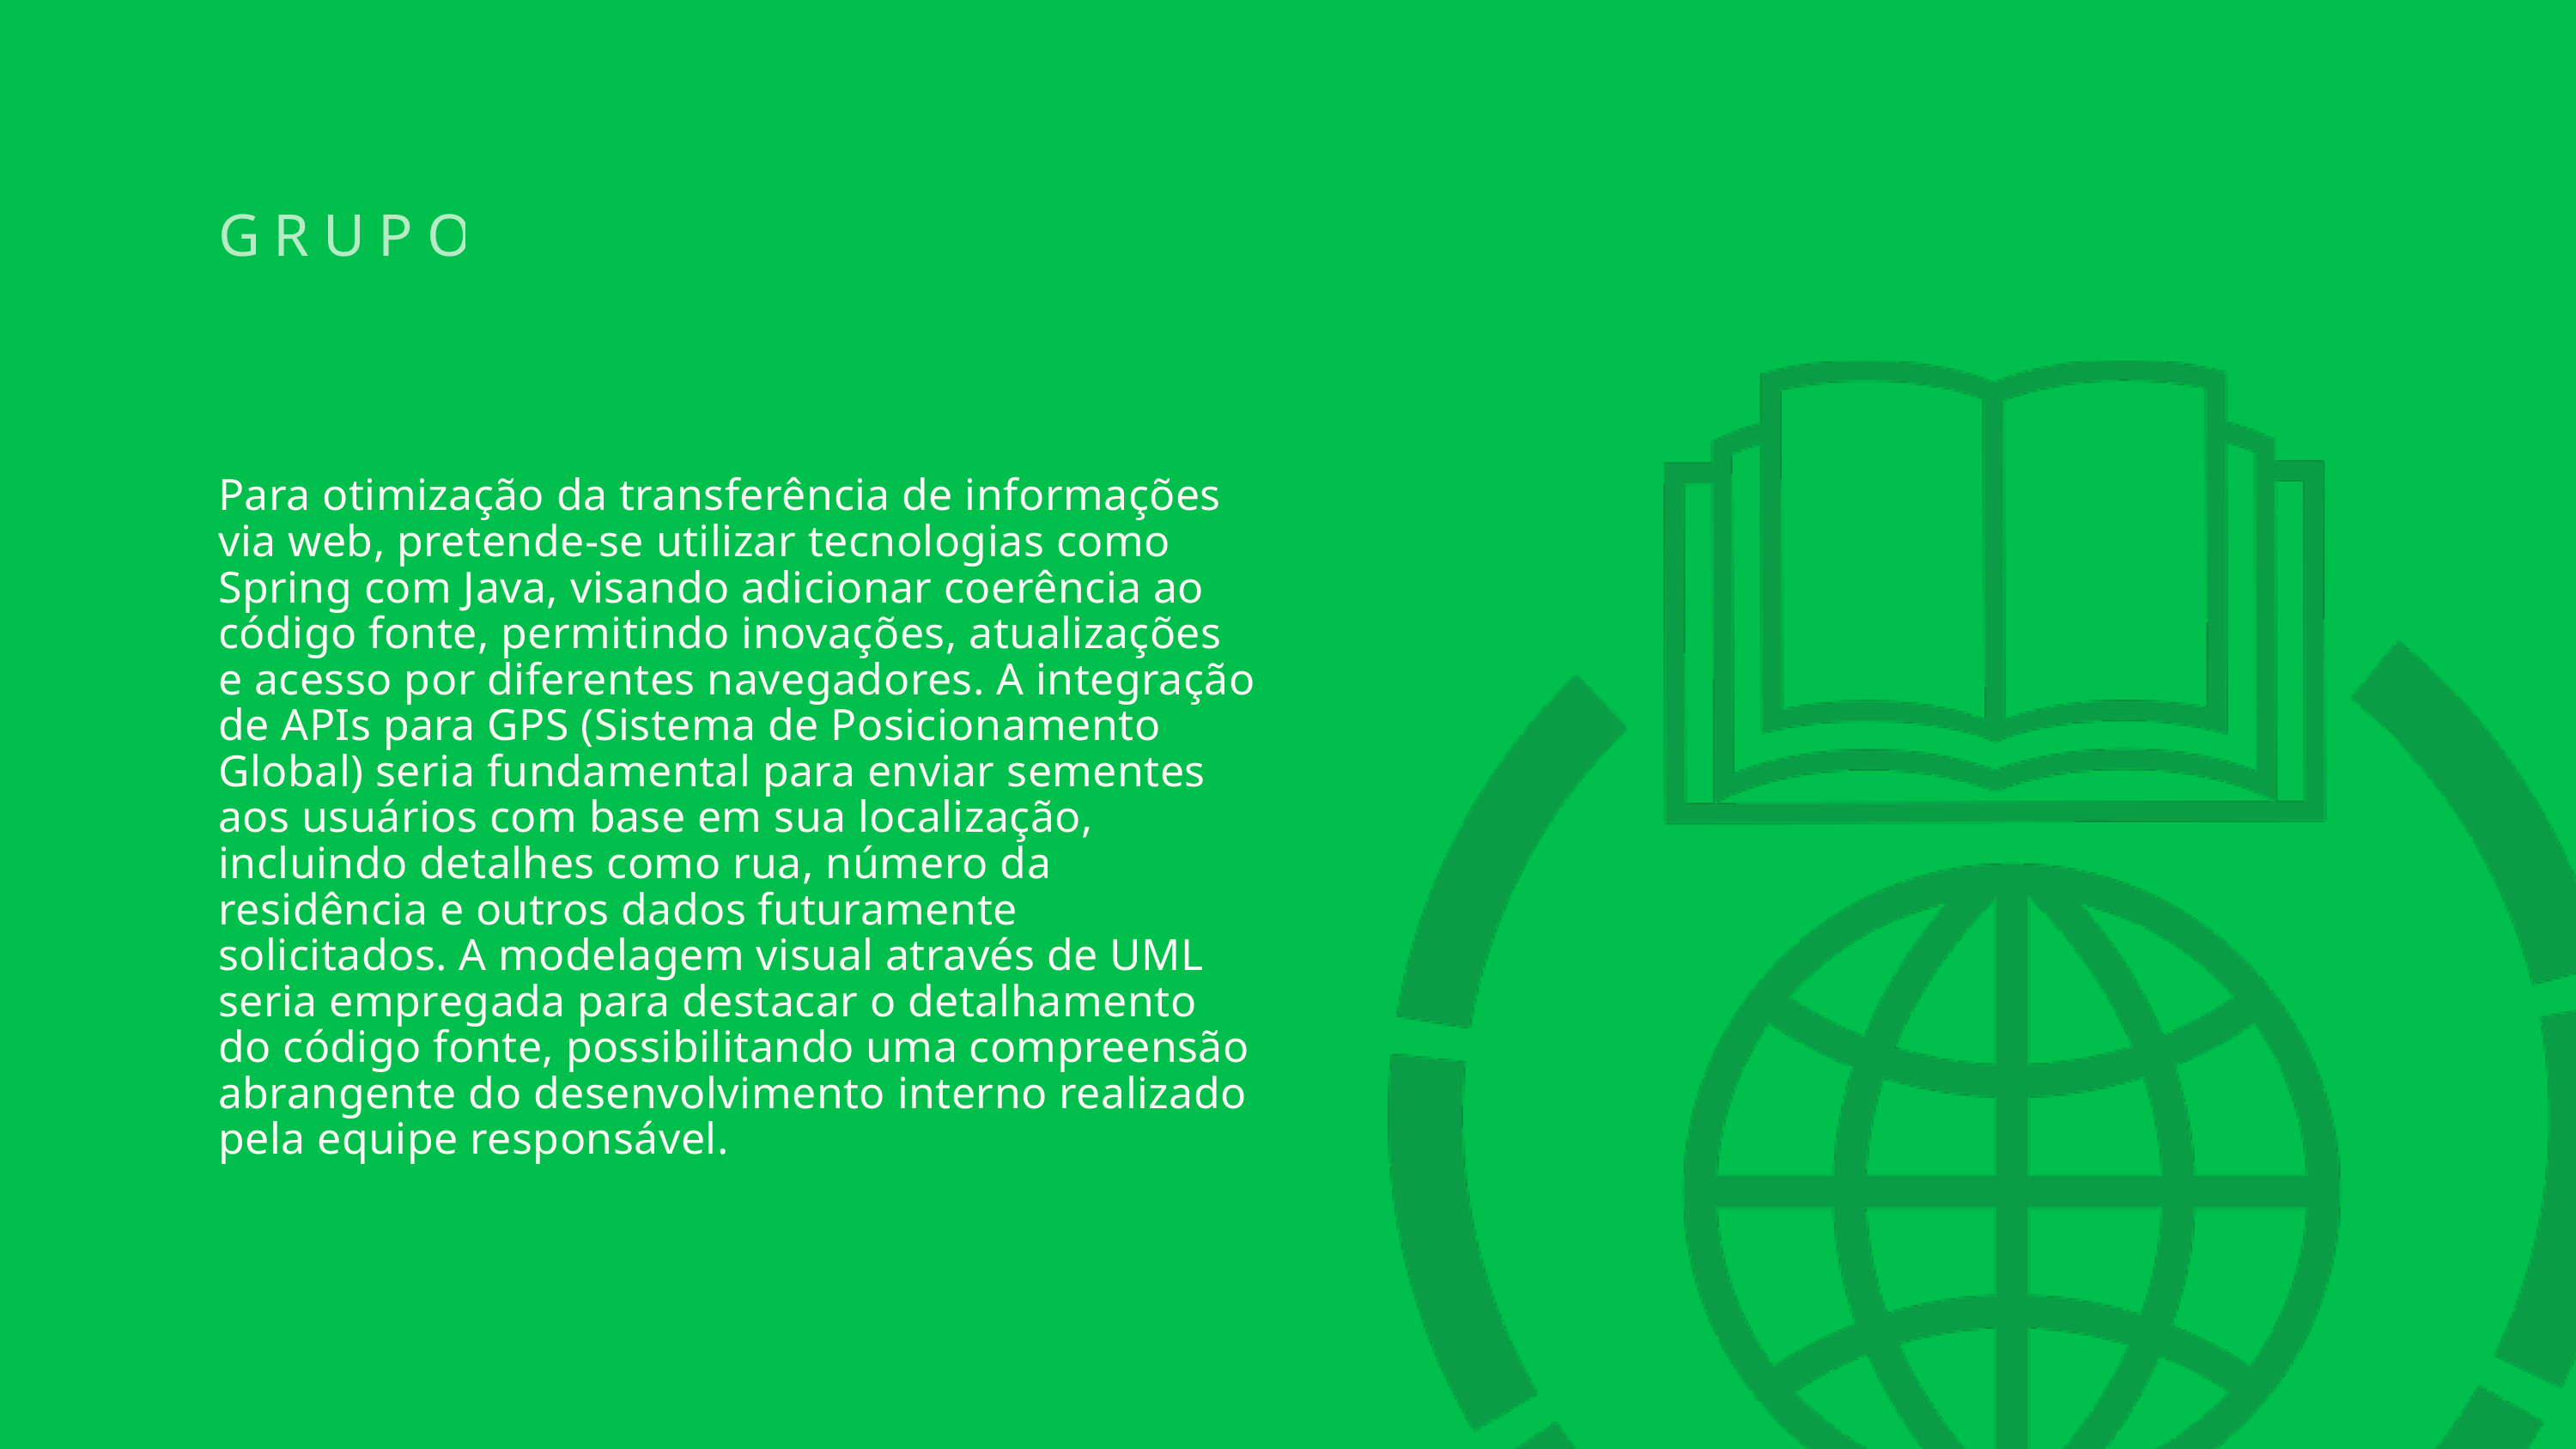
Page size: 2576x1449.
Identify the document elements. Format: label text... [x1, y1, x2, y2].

text_box Para otimização da transferência de informações via web, pretende-se utilizar tecnologias como Spring com Java, visando adicionar coerência ao código fonte, permitindo inovações, atualizações e acesso por diferentes navegadores. A integração de APIs para GPS (Sistema de Posicionamento Global) seria fundamental para enviar sementes aos usuários com base em sua localização, incluindo detalhes como rua, número da residência e outros dados futuramente solicitados. A modelagem visual através de UML seria empregada para destacar o detalhamento do código fonte, possibilitando uma compreensão abrangente do desenvolvimento interno realizado pela equipe responsável. [218, 473, 1259, 1163]
text_box GRUPO 5 [218, 196, 691, 268]
text_box [1387, 361, 2576, 1449]
